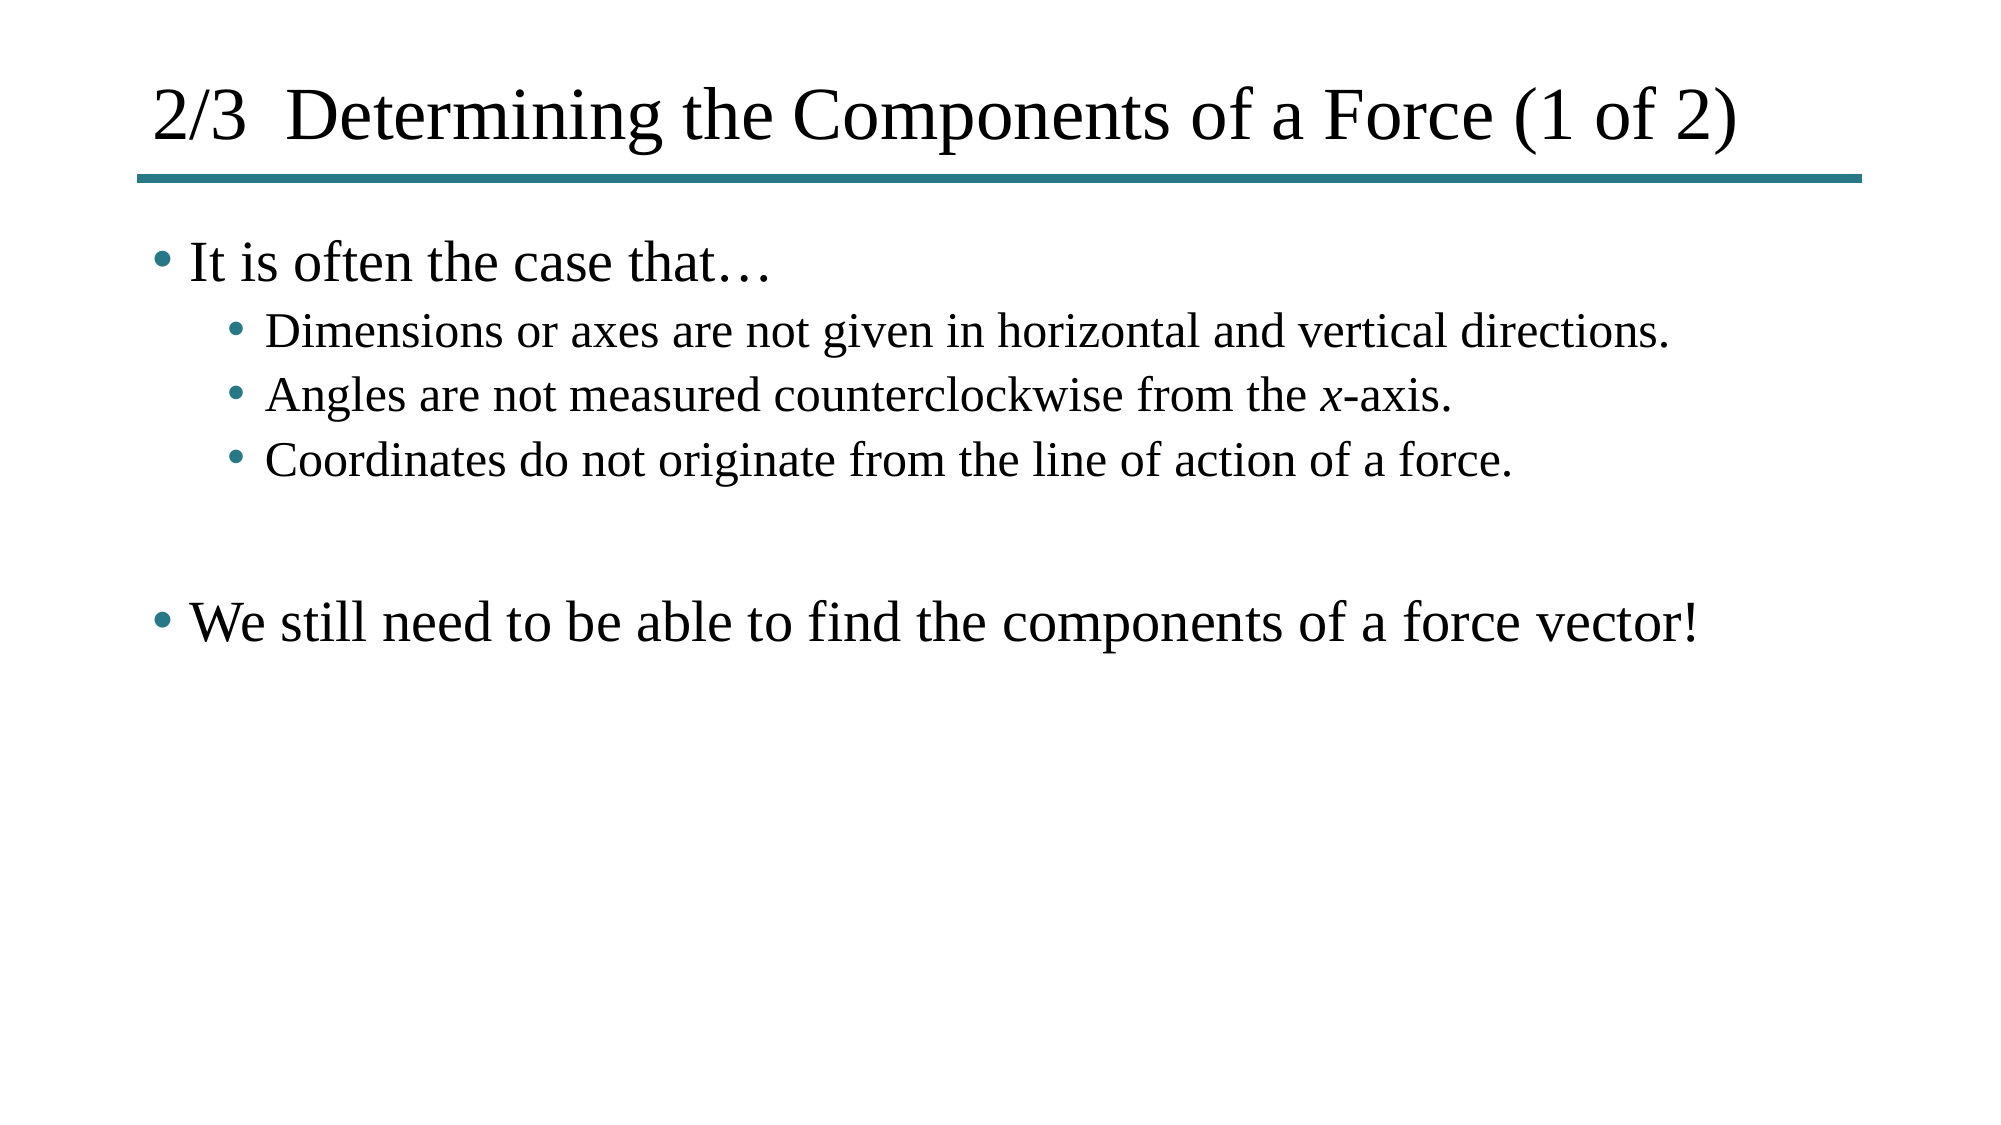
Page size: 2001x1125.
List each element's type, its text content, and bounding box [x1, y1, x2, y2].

title 2/3 Determining the Components of a Force (1 of 2) [137, 59, 1863, 170]
list It is often the case that… Dimensions or axes are not given in horizontal and vertical directions. Angles are not measured counterclockwise from the x-axis. Coordinates do not originate from the line of action of a force. We still need to be able to find the components of a force vector! [137, 223, 1863, 1091]
